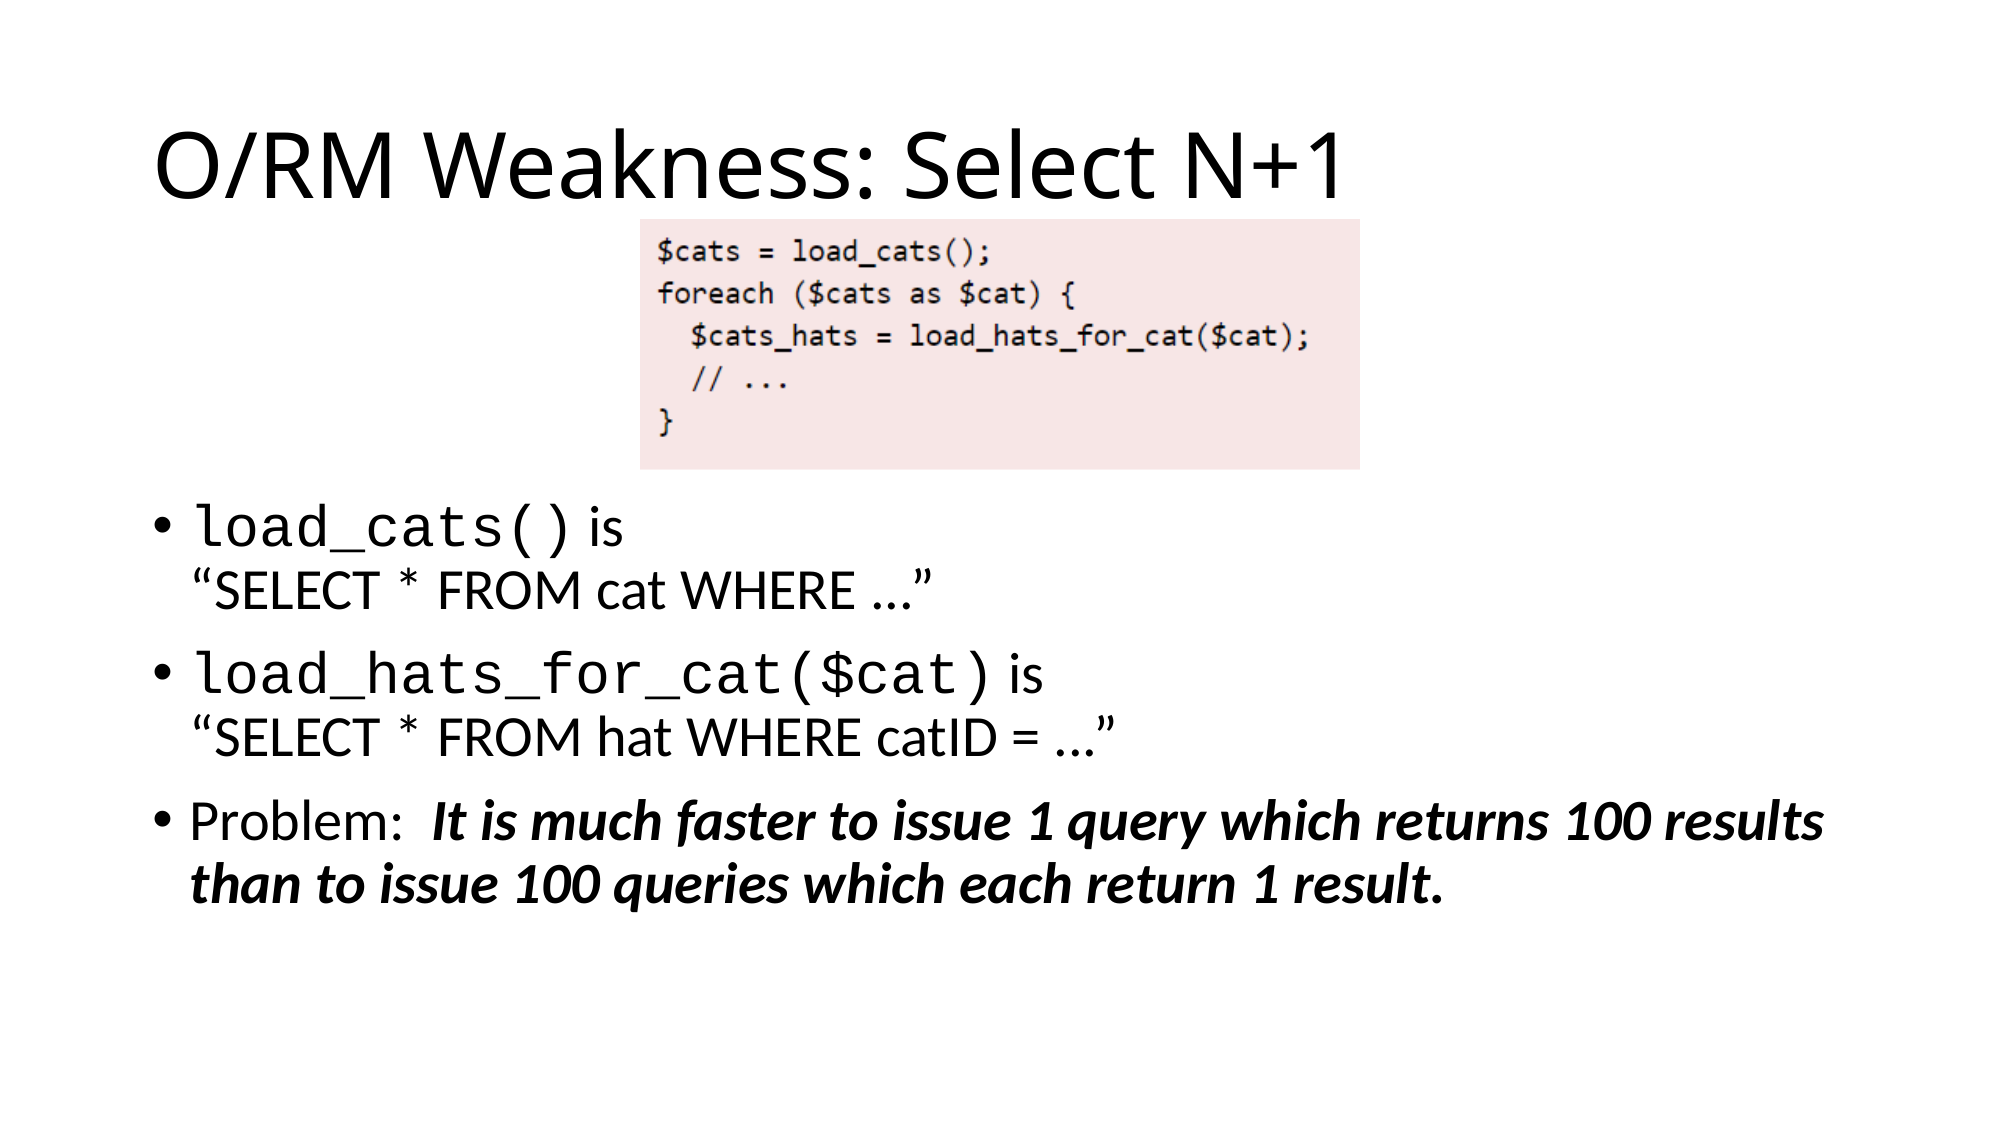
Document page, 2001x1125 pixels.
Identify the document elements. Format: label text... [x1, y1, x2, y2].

title O/RM Weakness: Select N+1 [137, 59, 1863, 278]
list load_cats() is “SELECT * FROM cat WHERE ...” load_hats_for_cat($cat) is “SELECT * FROM hat WHERE catID = ...” Problem: It is much faster to issue 1 query which returns 100 results than to issue 100 queries which each return 1 result. [137, 489, 1863, 1014]
picture [640, 219, 1360, 473]
